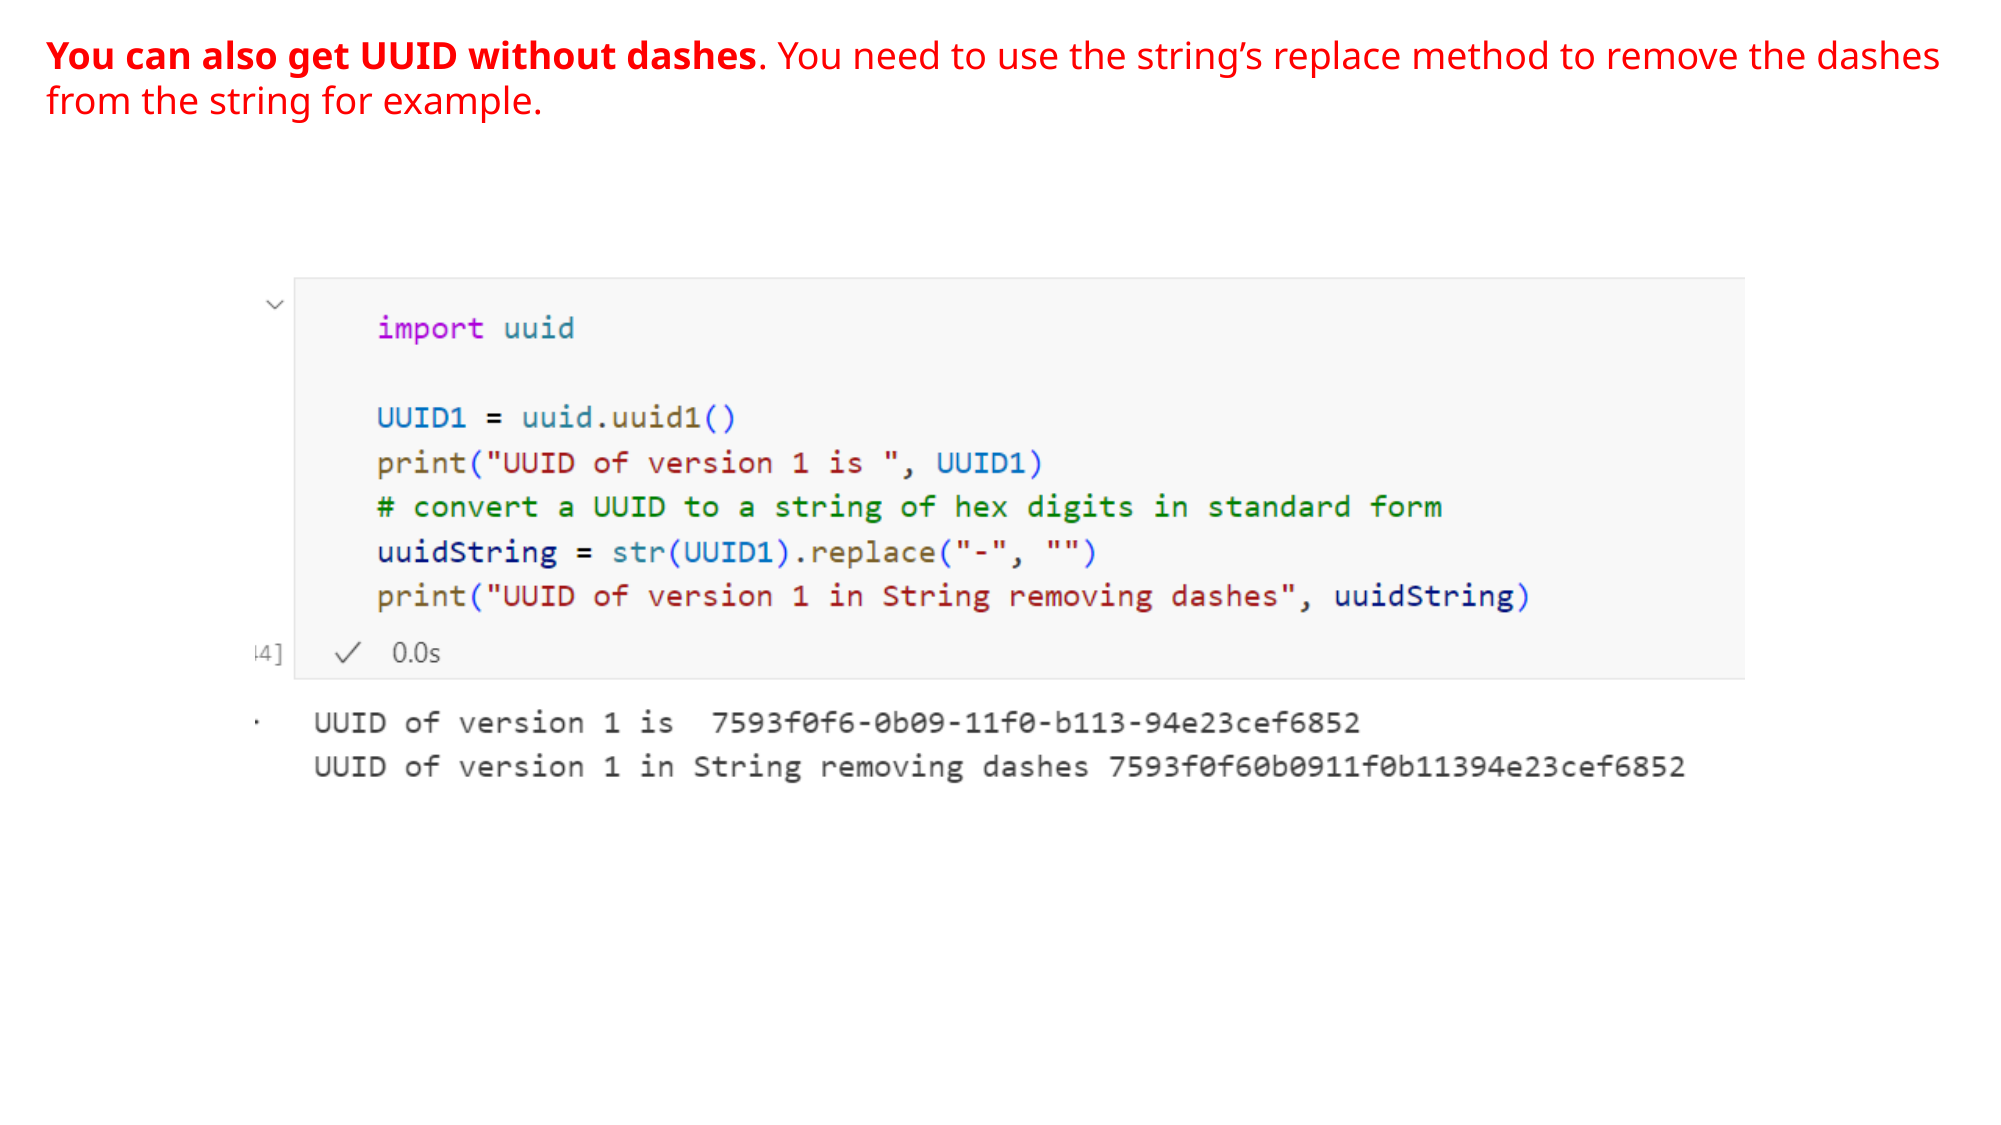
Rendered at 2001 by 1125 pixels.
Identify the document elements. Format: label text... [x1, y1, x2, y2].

picture [254, 250, 1746, 874]
text_box You can also get UUID without dashes. You need to use the string’s replace method to remove the dashes from the string for example. [31, 24, 1964, 130]
